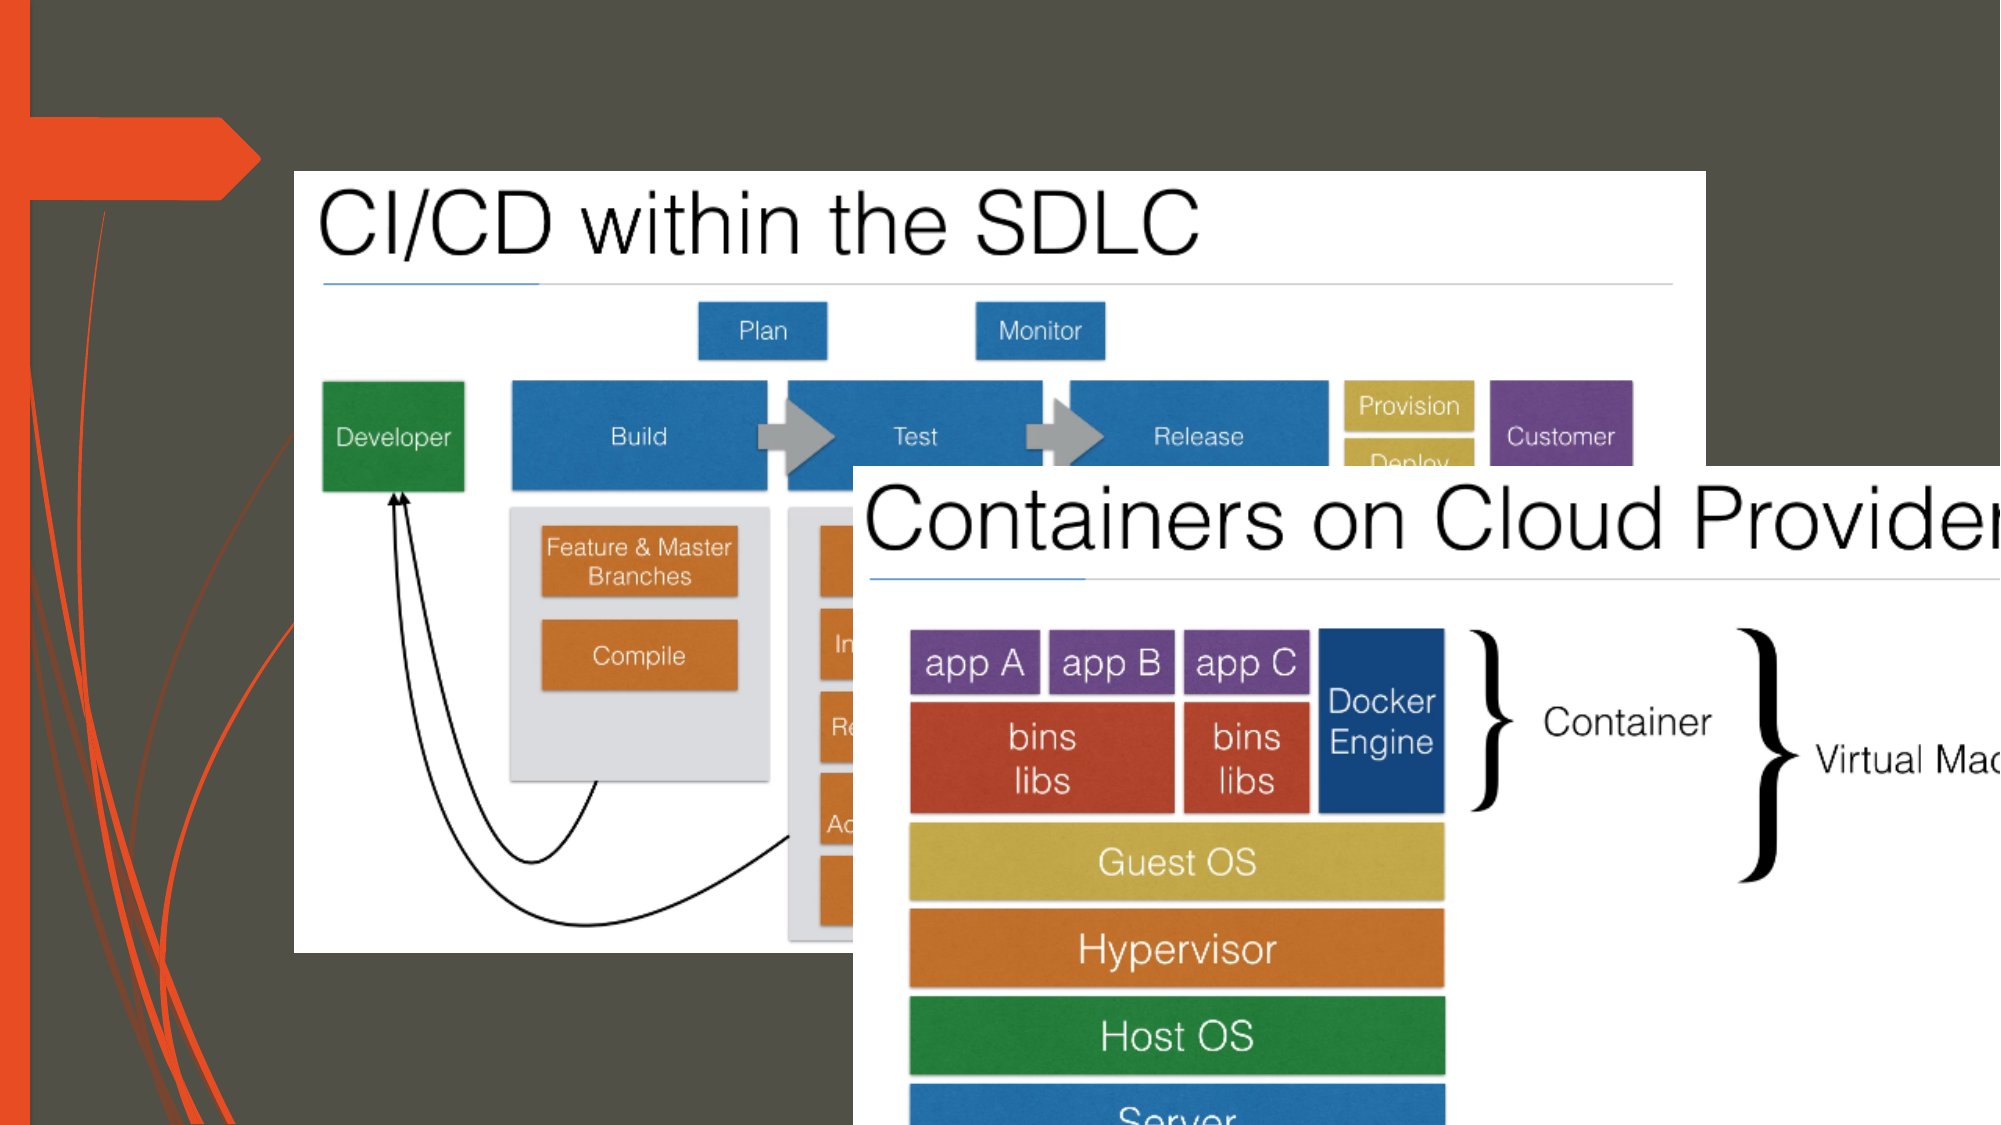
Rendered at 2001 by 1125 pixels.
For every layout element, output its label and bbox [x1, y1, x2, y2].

picture [294, 171, 2000, 1125]
